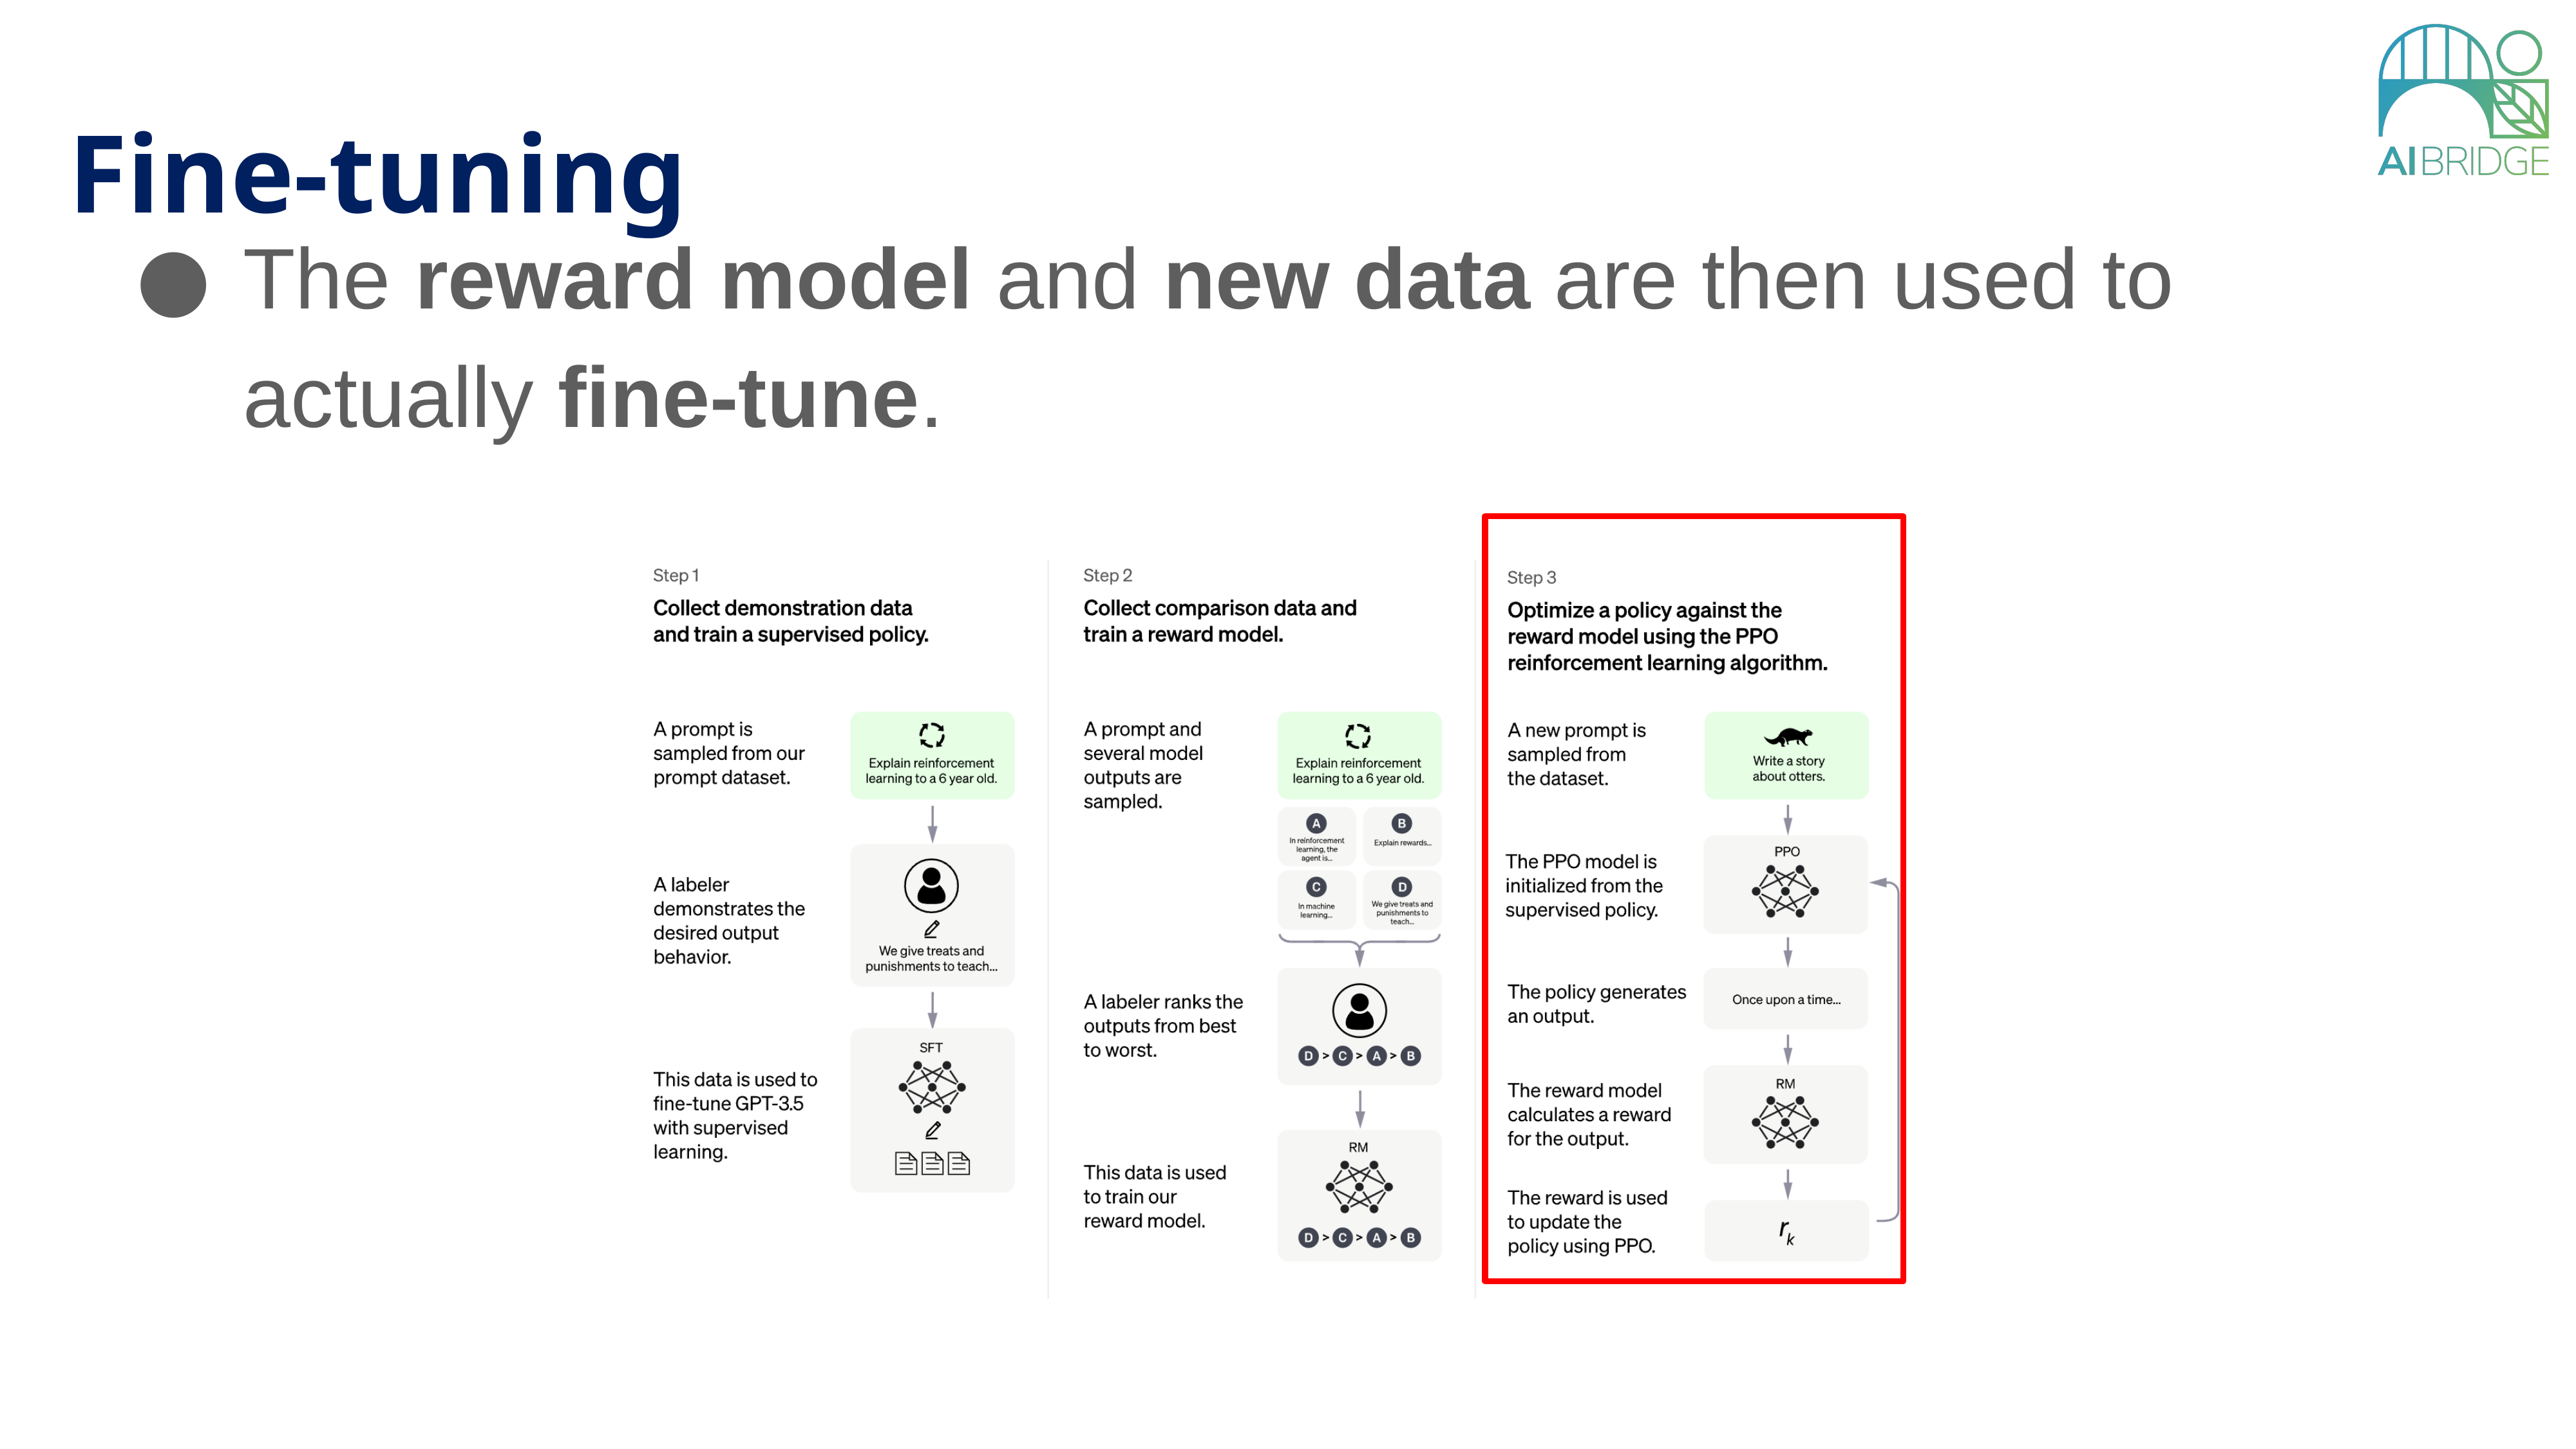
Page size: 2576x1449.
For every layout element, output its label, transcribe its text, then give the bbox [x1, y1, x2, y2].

picture [2378, 24, 2549, 175]
text_box Fine-tuning [59, 95, 2249, 384]
picture [636, 516, 1941, 1301]
text_box The reward model and new data are then used to actually fine-tune. [88, 181, 2488, 470]
